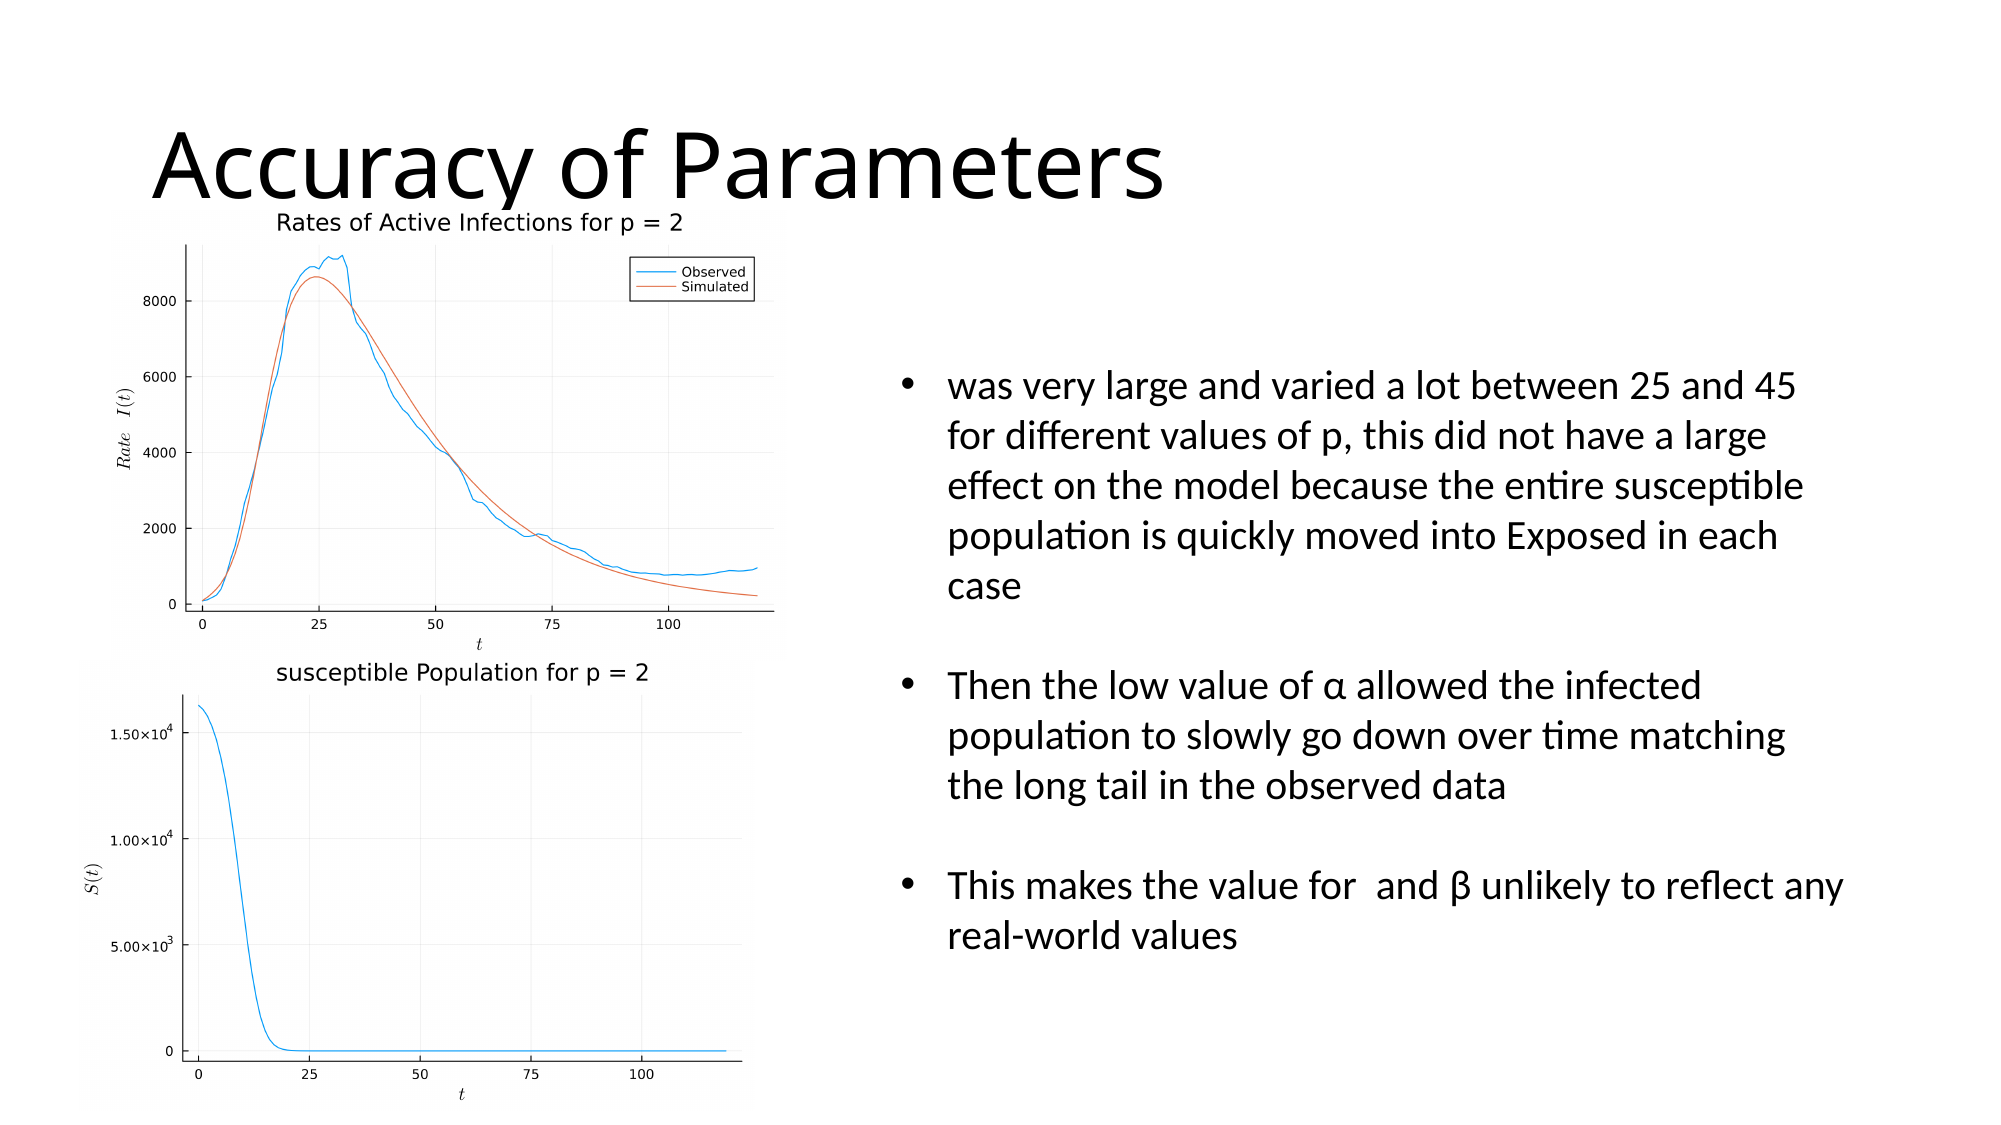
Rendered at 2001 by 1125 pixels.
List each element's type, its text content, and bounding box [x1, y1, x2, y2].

title Accuracy of Parameters [137, 59, 1863, 278]
picture [79, 660, 755, 1111]
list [111, 210, 787, 661]
